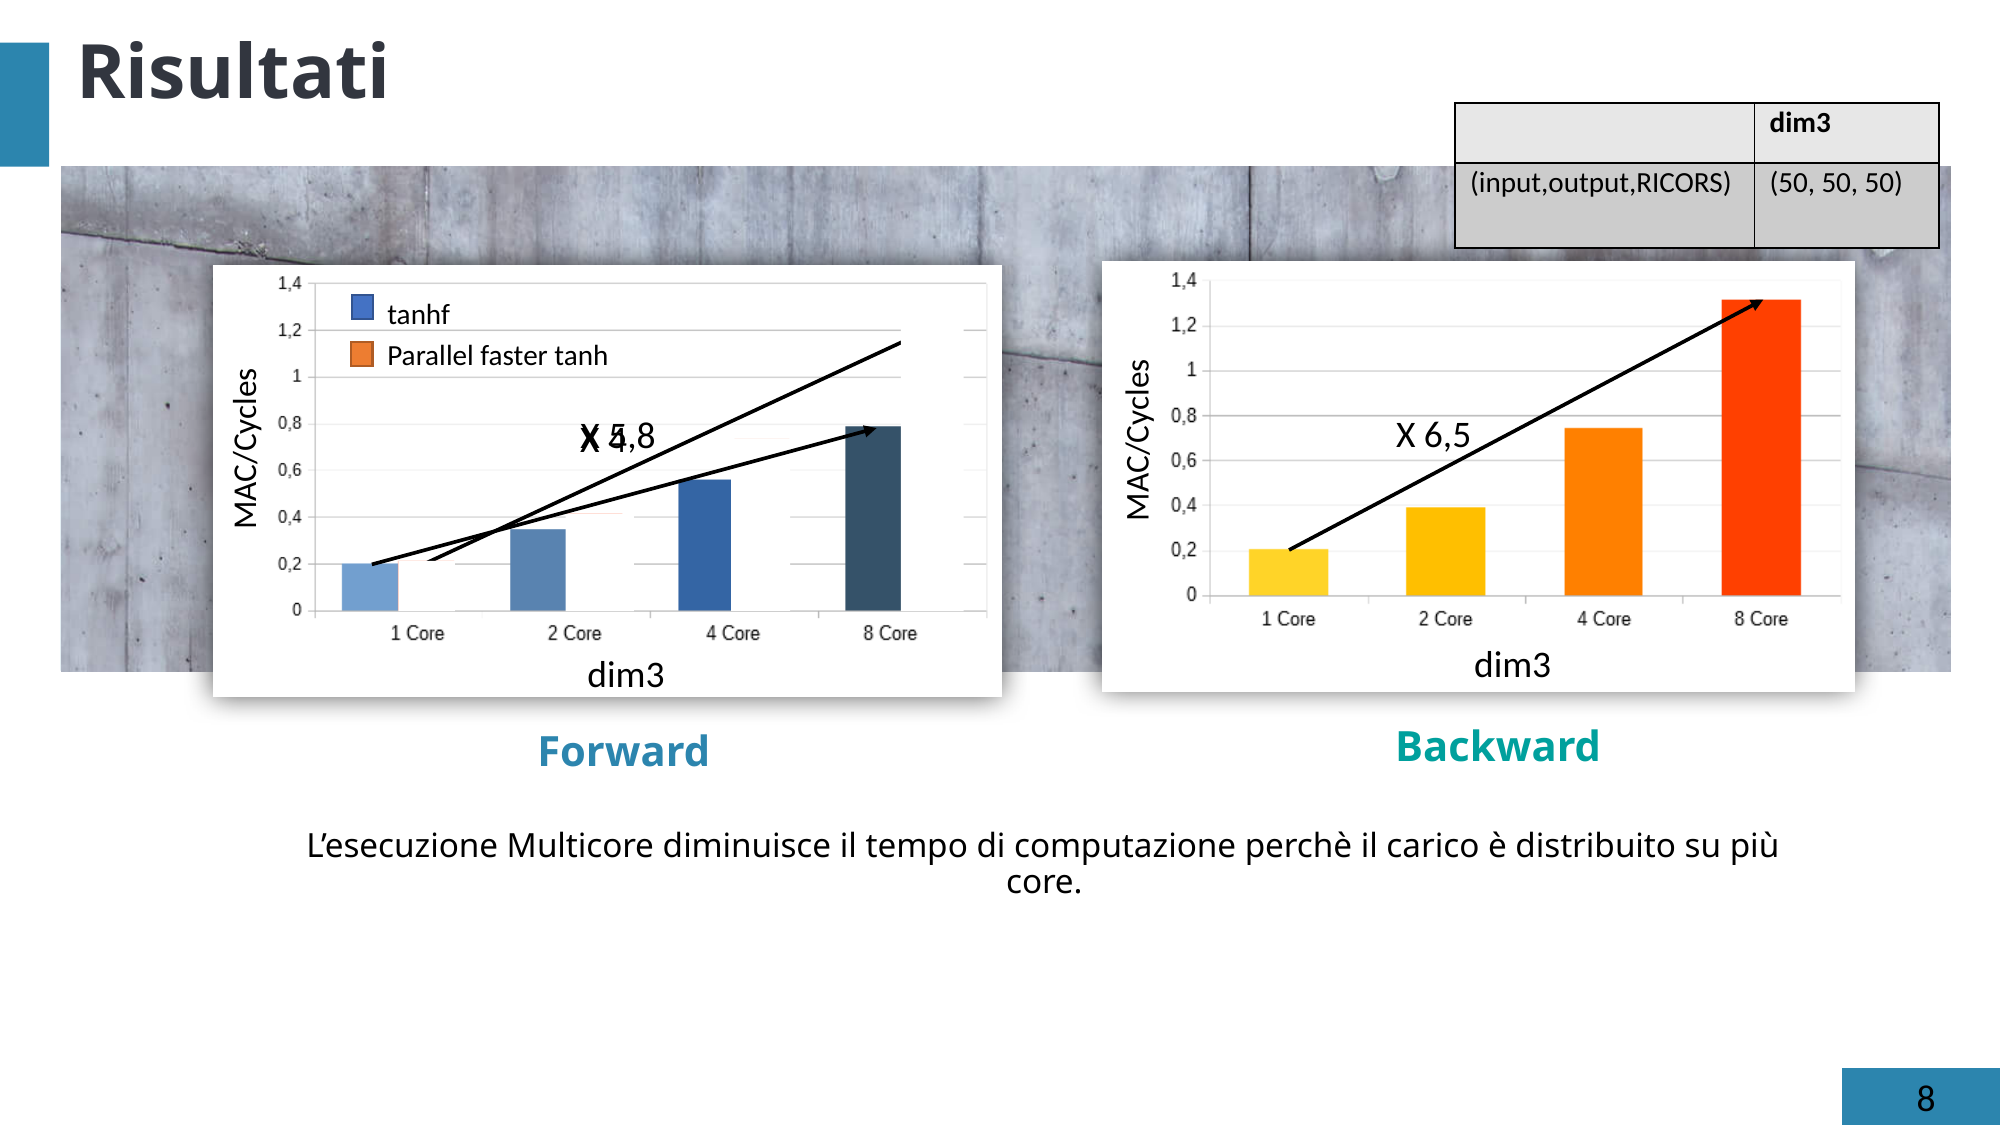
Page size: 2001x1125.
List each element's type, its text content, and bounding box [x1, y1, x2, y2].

list L’esecuzione Multicore diminuisce il tempo di computazione perchè il carico è distribuito su più core. [281, 821, 1808, 1082]
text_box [427, 328, 932, 563]
list Backward [1278, 718, 1719, 828]
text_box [371, 428, 877, 565]
picture [60, 166, 1951, 697]
list Forward [403, 723, 845, 783]
table_header [1456, 104, 1754, 162]
table_header dim3 [1755, 104, 1938, 162]
text_box 8 [1889, 1079, 1951, 1114]
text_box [1288, 299, 1764, 550]
title Risultati [60, 11, 1951, 137]
